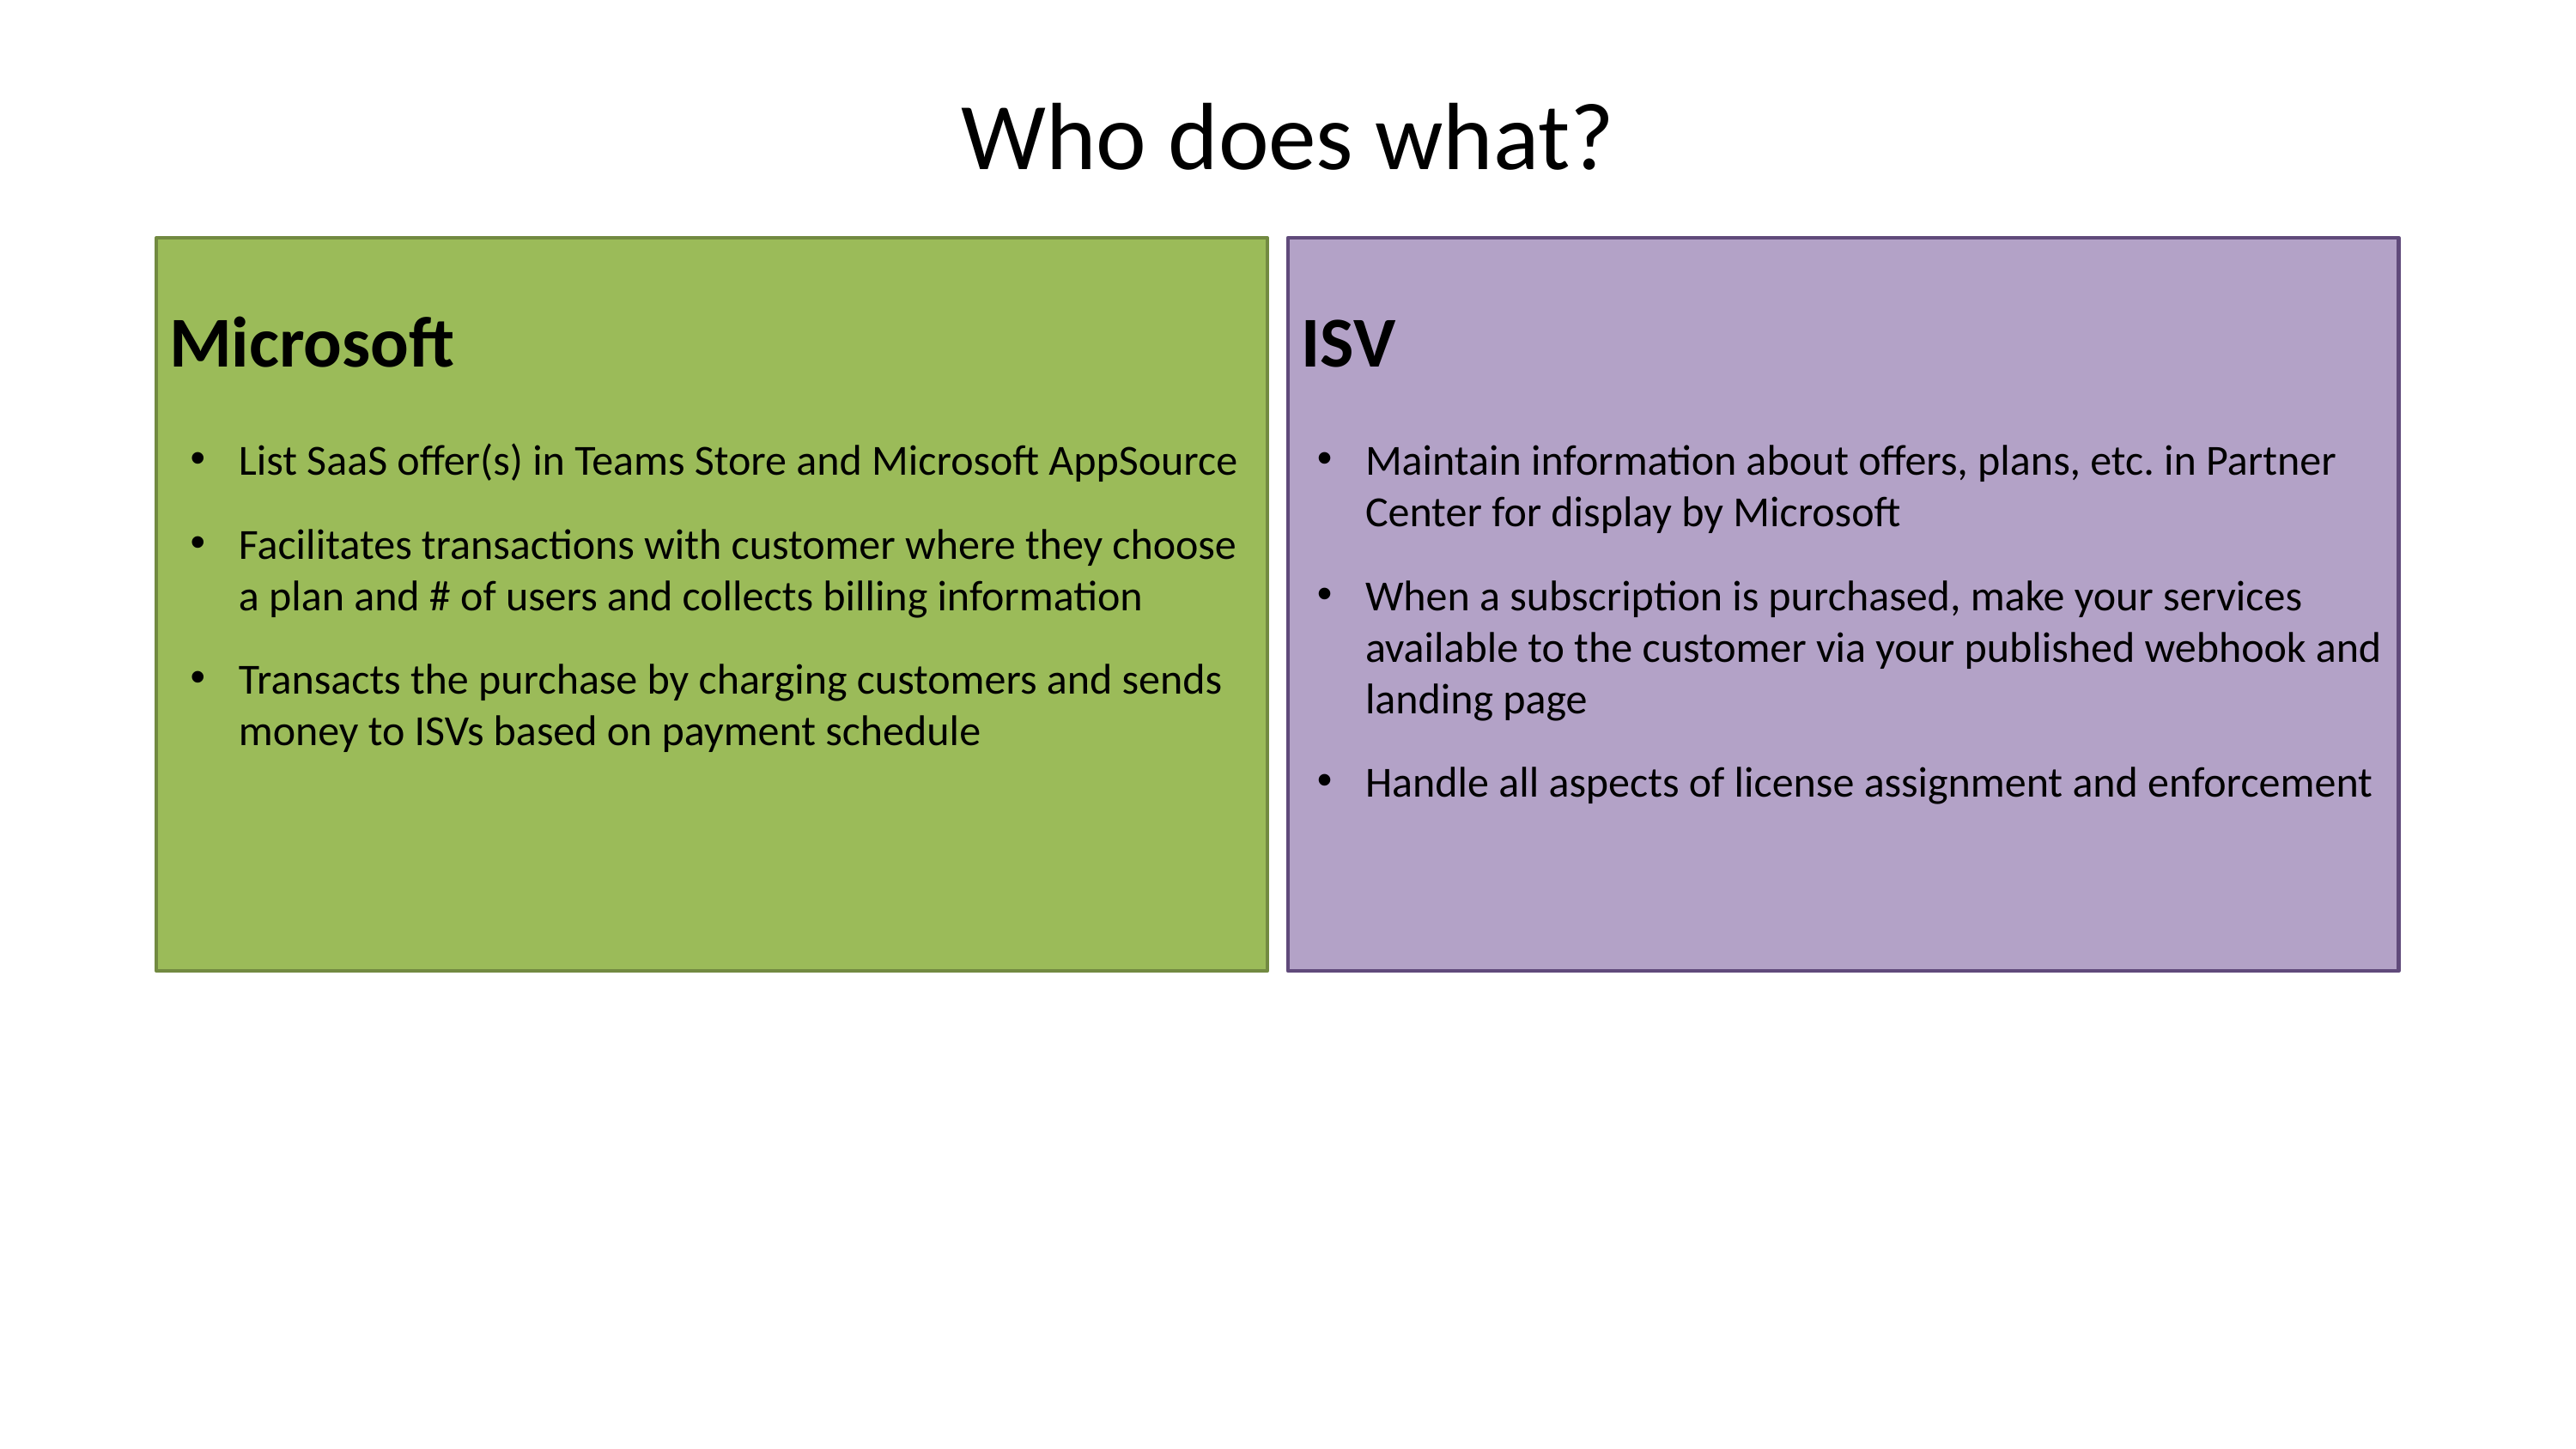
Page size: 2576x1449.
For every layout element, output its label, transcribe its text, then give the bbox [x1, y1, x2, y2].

text_box [1286, 236, 2401, 973]
list List SaaS offer(s) in Teams Store and Microsoft AppSource Facilitates transactions with customer where they choose a plan and # of users and collects billing information Transacts the purchase by charging customers and sends money to ISVs based on payment schedule [177, 425, 1267, 1204]
list ISV [1288, 252, 2400, 426]
title Who does what? [177, 67, 2400, 196]
text_box [155, 236, 1269, 973]
list Maintain information about offers, plans, etc. in Partner Center for display by Microsoft When a subscription is purchased, make your services available to the customer via your published webhook and landing page Handle all aspects of license assignment and enforcement [1303, 425, 2400, 1204]
list Microsoft [156, 252, 1267, 426]
